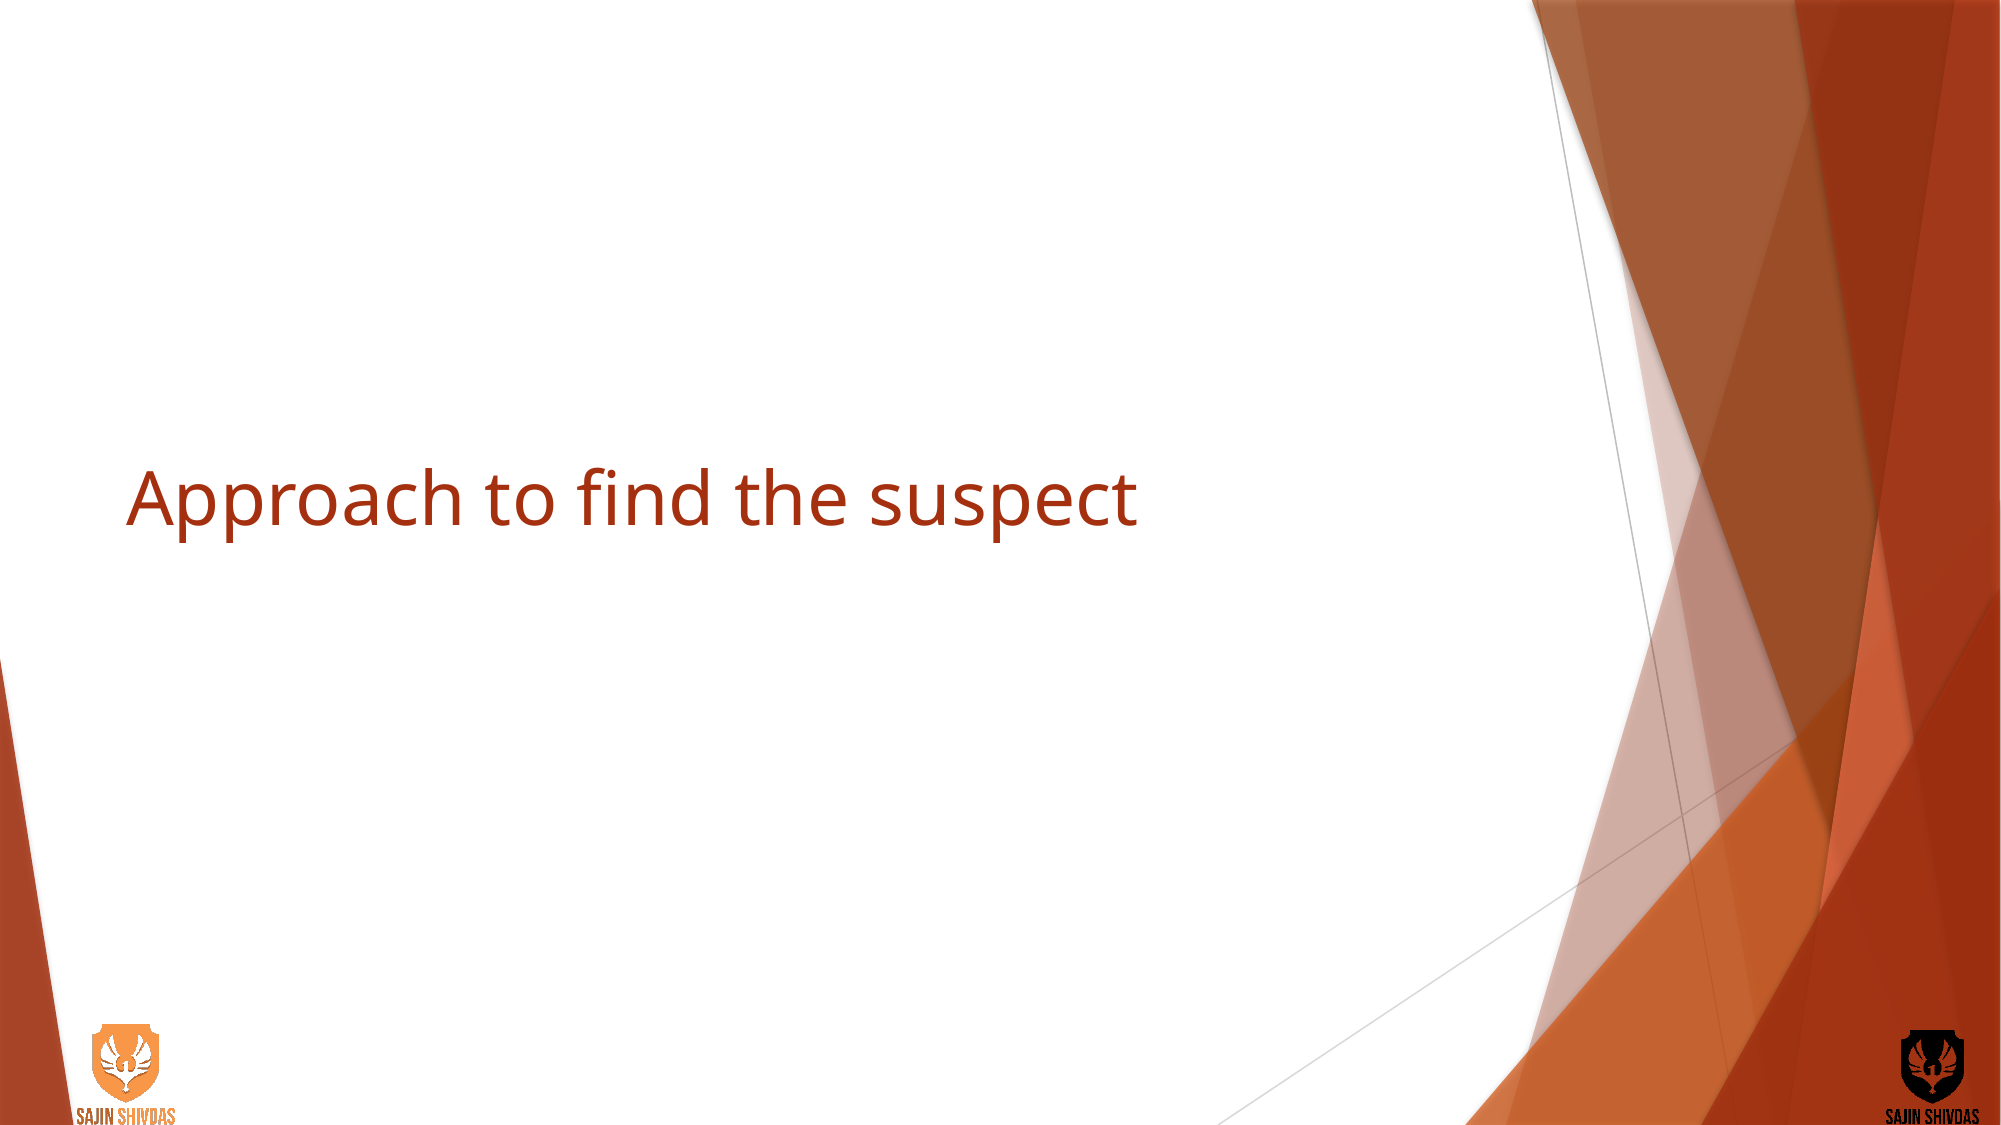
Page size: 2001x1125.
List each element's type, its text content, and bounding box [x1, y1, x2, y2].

title Approach to find the suspect [111, 443, 1522, 743]
picture [1875, 1020, 1992, 1125]
picture [17, 965, 234, 1125]
